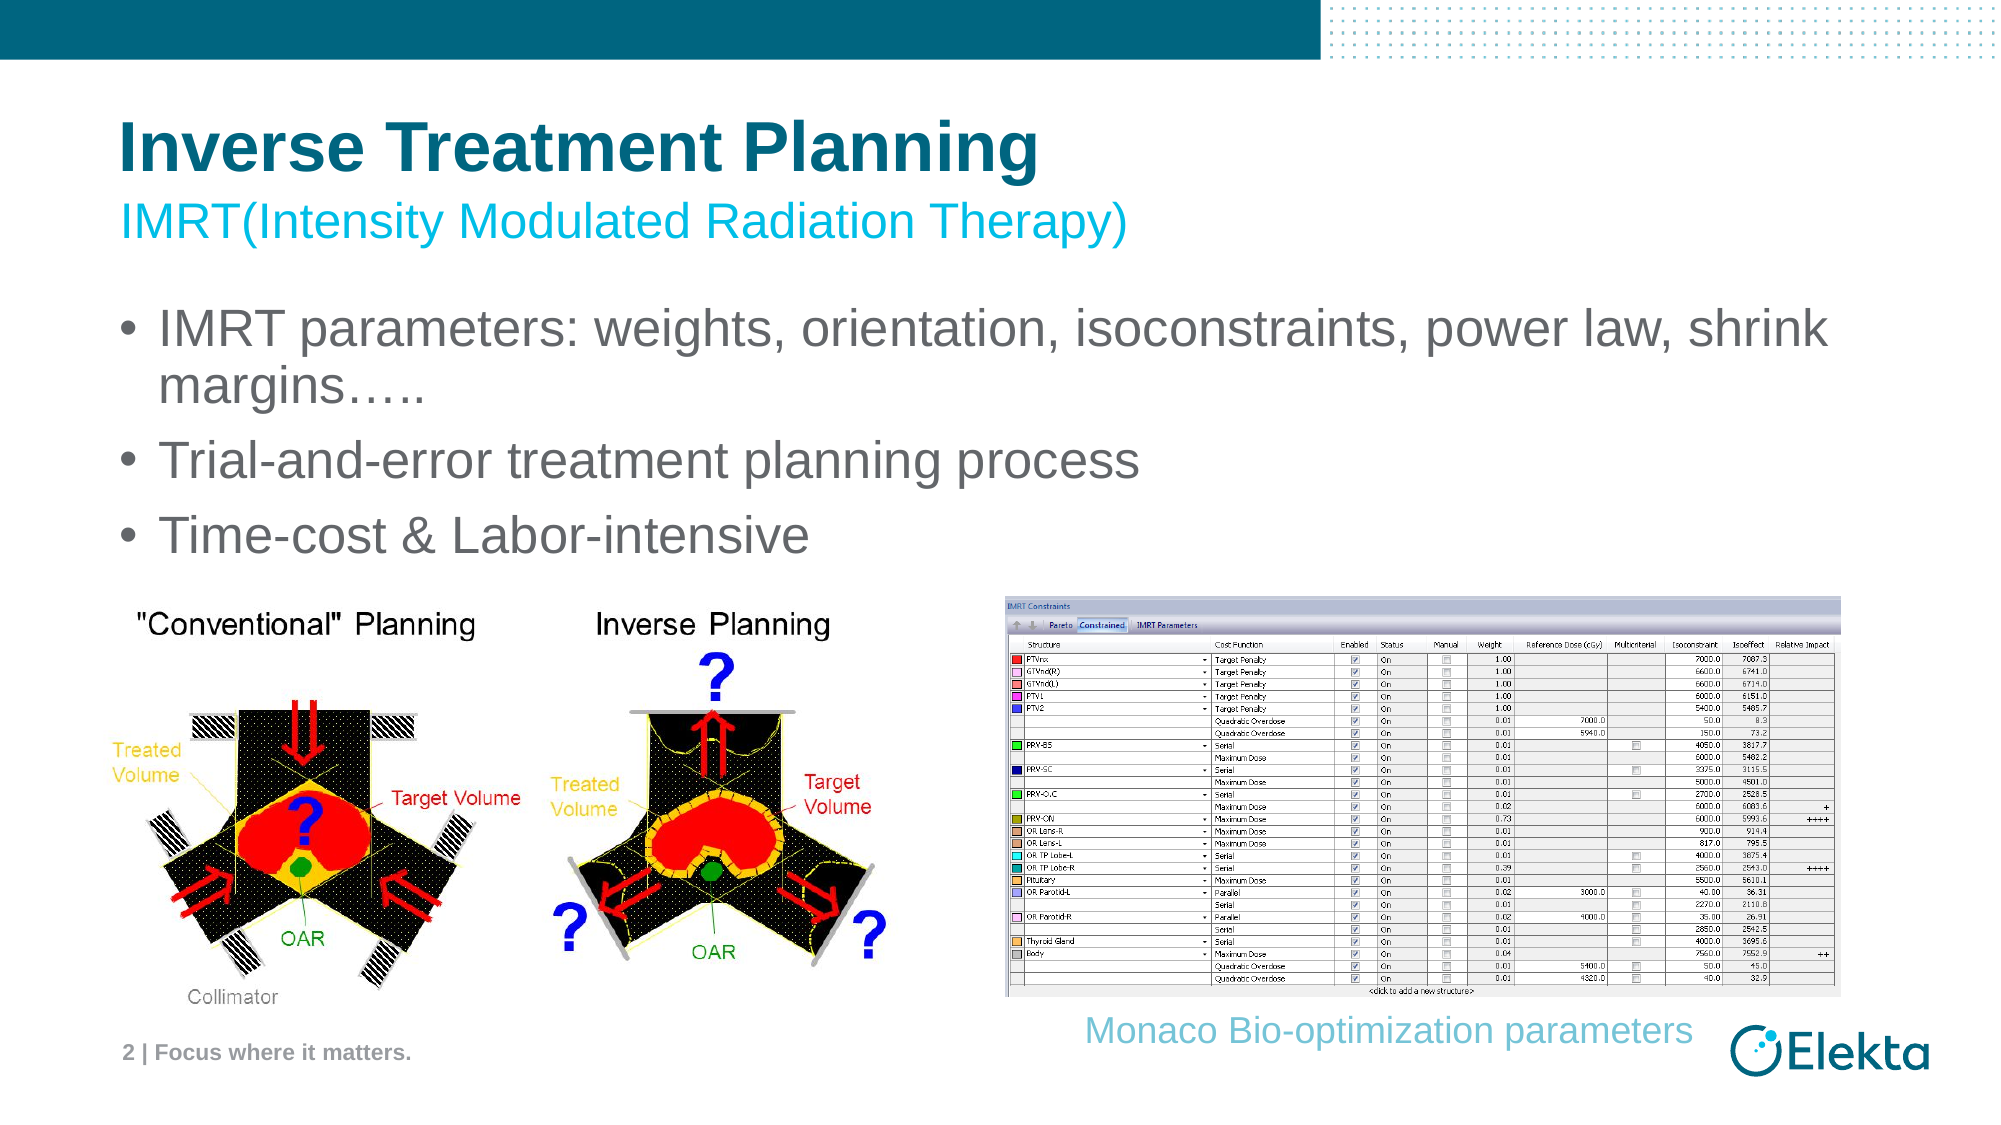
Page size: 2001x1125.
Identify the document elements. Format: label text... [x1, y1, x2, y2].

picture [103, 596, 925, 1030]
text_box Monaco Bio-optimization parameters [1069, 998, 1709, 1059]
title Inverse Treatment Planning [103, 92, 1881, 188]
list IMRT parameters: weights, orientation, isoconstraints, power law, shrink margins….. Trial-and-error treatment planning process Time-cost & Labor-intensive [104, 294, 1906, 575]
subtitle IMRT(Intensity Modulated Radiation Therapy) [104, 187, 1881, 273]
picture [1004, 596, 1841, 997]
picture [1322, 2, 2001, 62]
